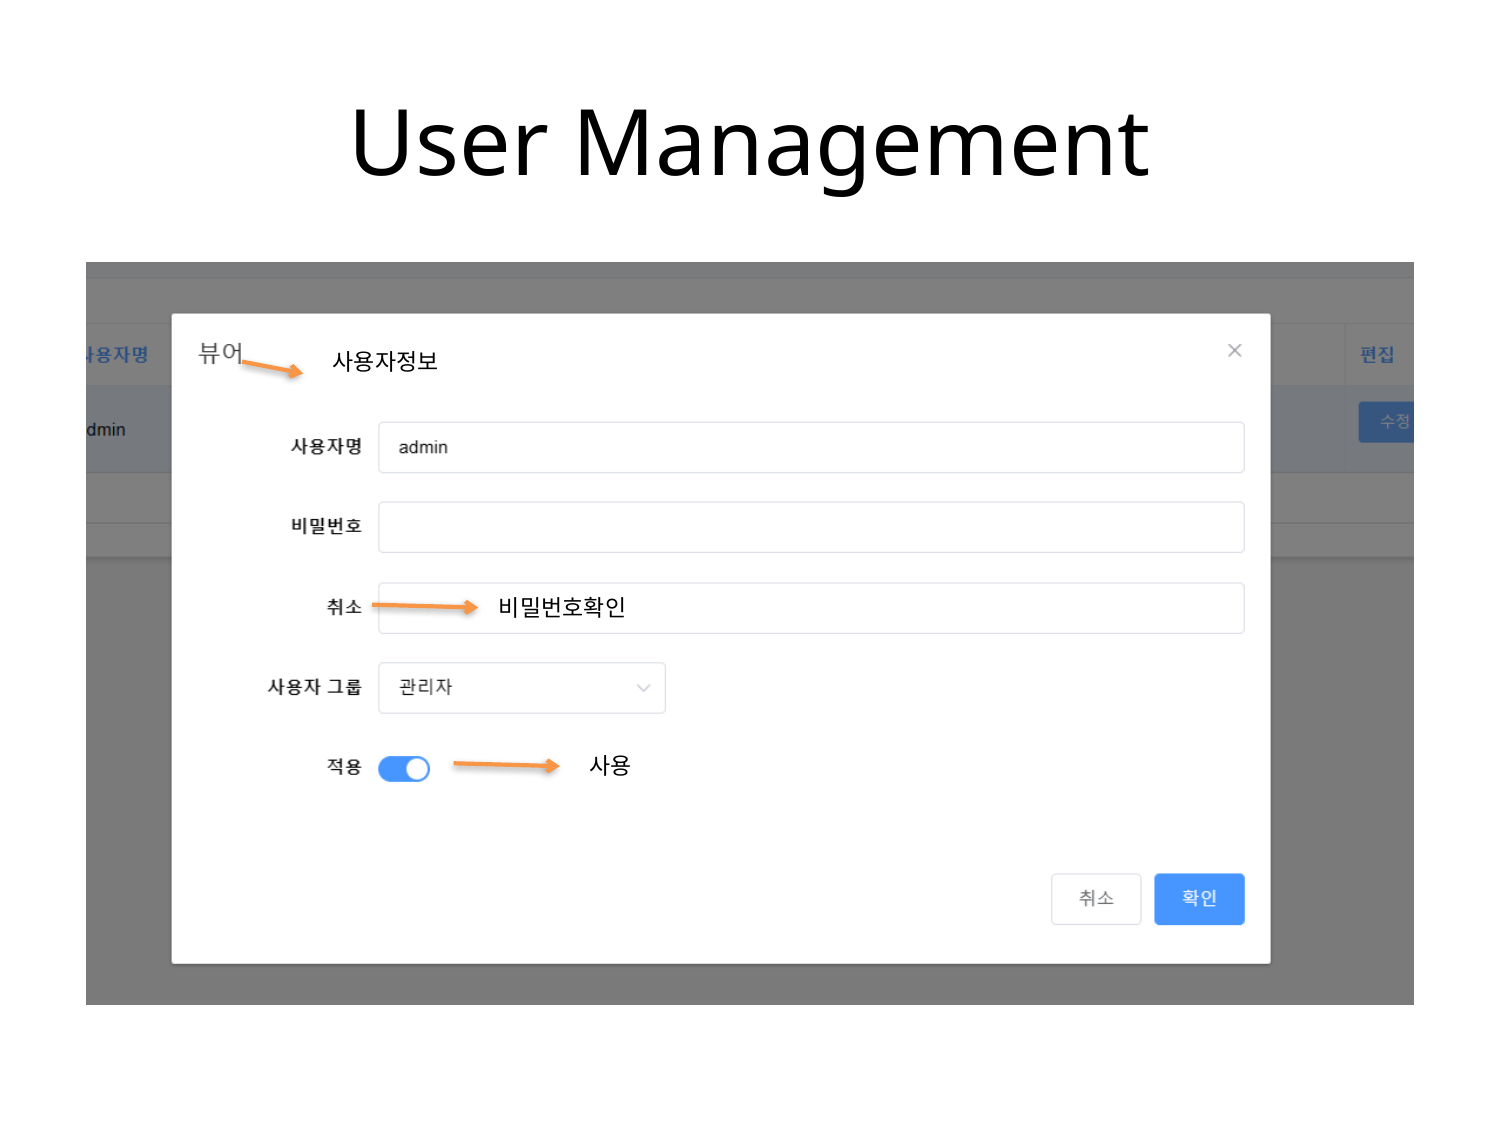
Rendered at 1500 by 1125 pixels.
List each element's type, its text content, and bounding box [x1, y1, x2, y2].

title User Management [75, 45, 1425, 233]
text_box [453, 763, 561, 767]
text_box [371, 604, 479, 608]
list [86, 262, 1414, 1006]
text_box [241, 361, 304, 374]
